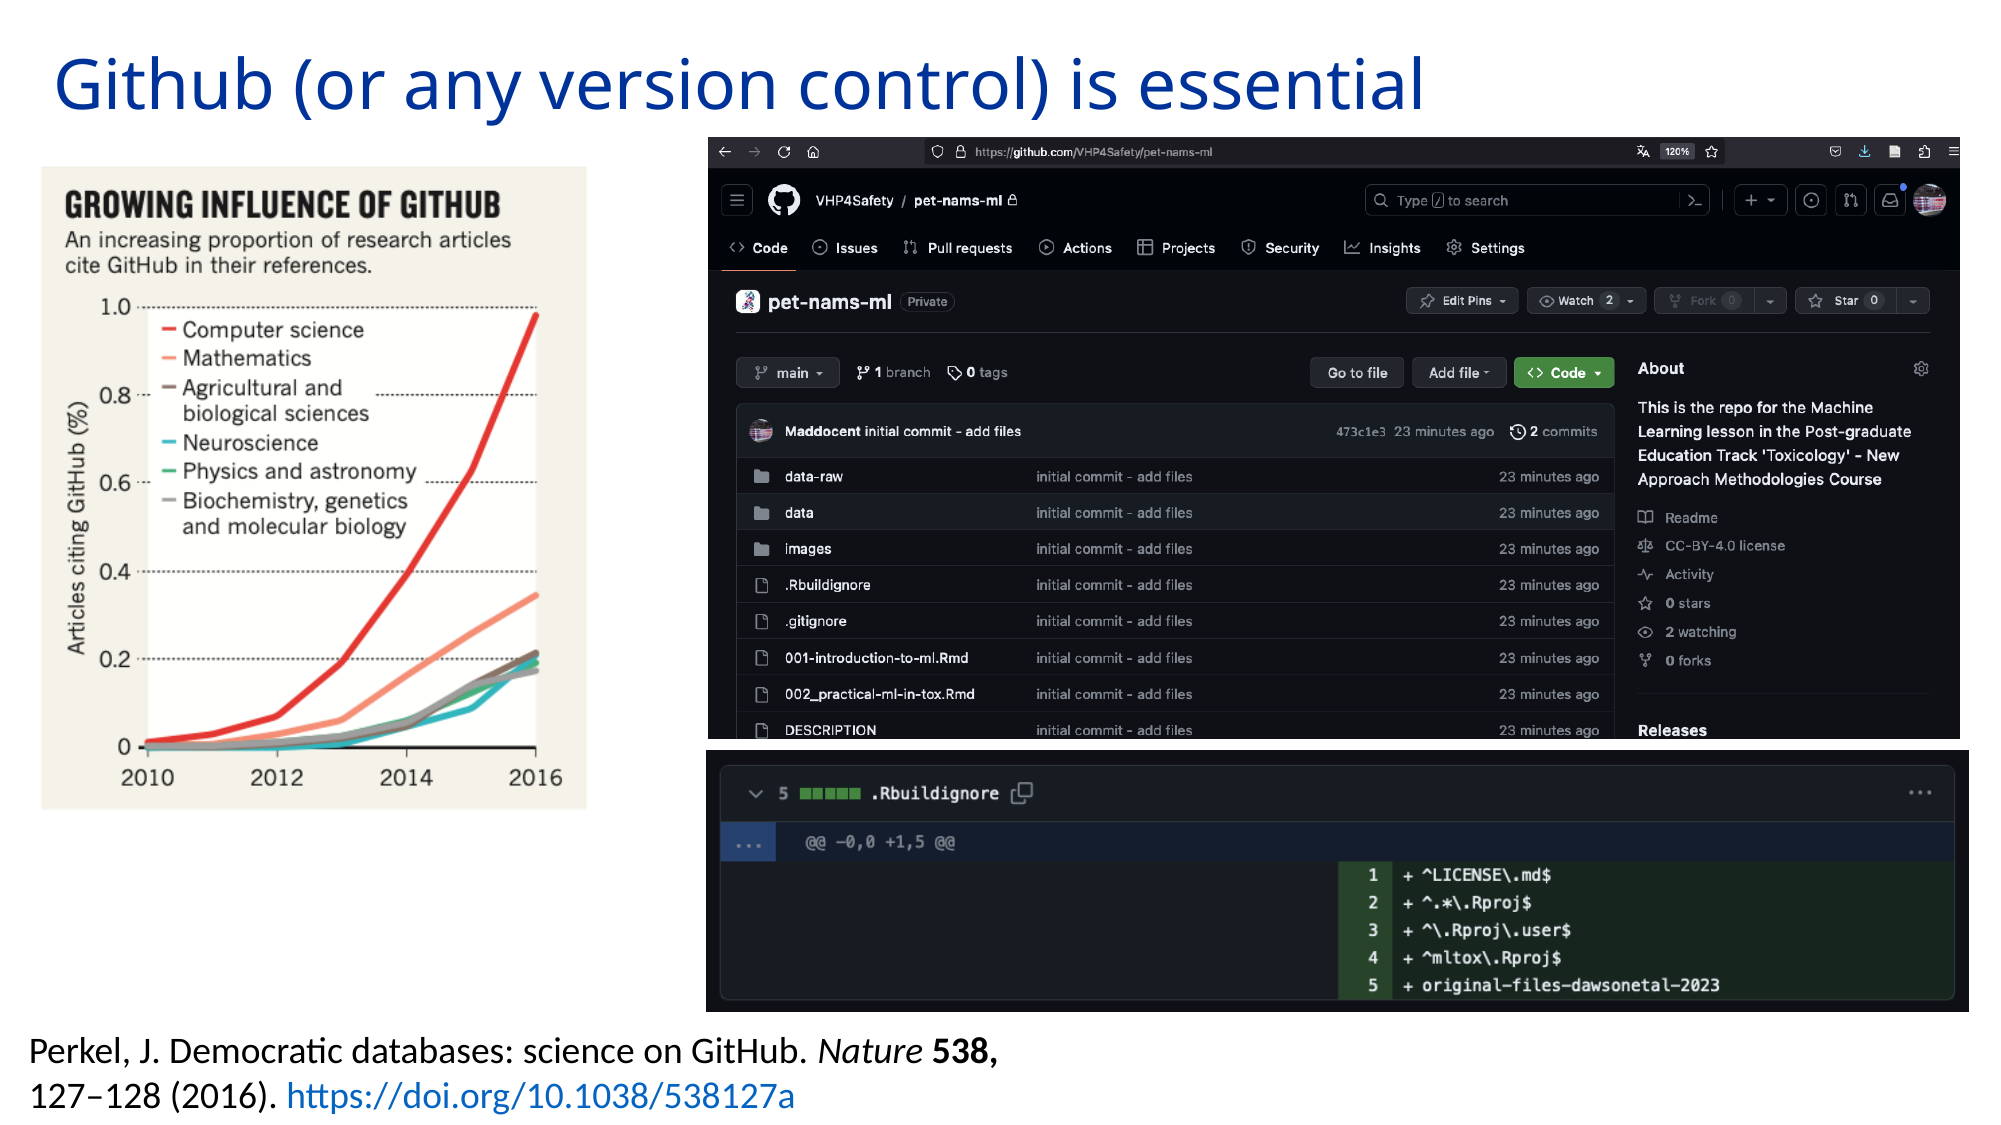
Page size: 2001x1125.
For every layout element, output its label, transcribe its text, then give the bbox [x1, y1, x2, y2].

picture [706, 750, 1969, 1012]
picture [708, 137, 1960, 739]
text_box Perkel, J. Democratic databases: science on GitHub. Nature 538, 127–128 (2016). https://doi.org/10.1038/538127a [13, 1018, 1015, 1124]
title Github (or any version control) is essential [38, 41, 1763, 133]
picture [37, 156, 593, 814]
